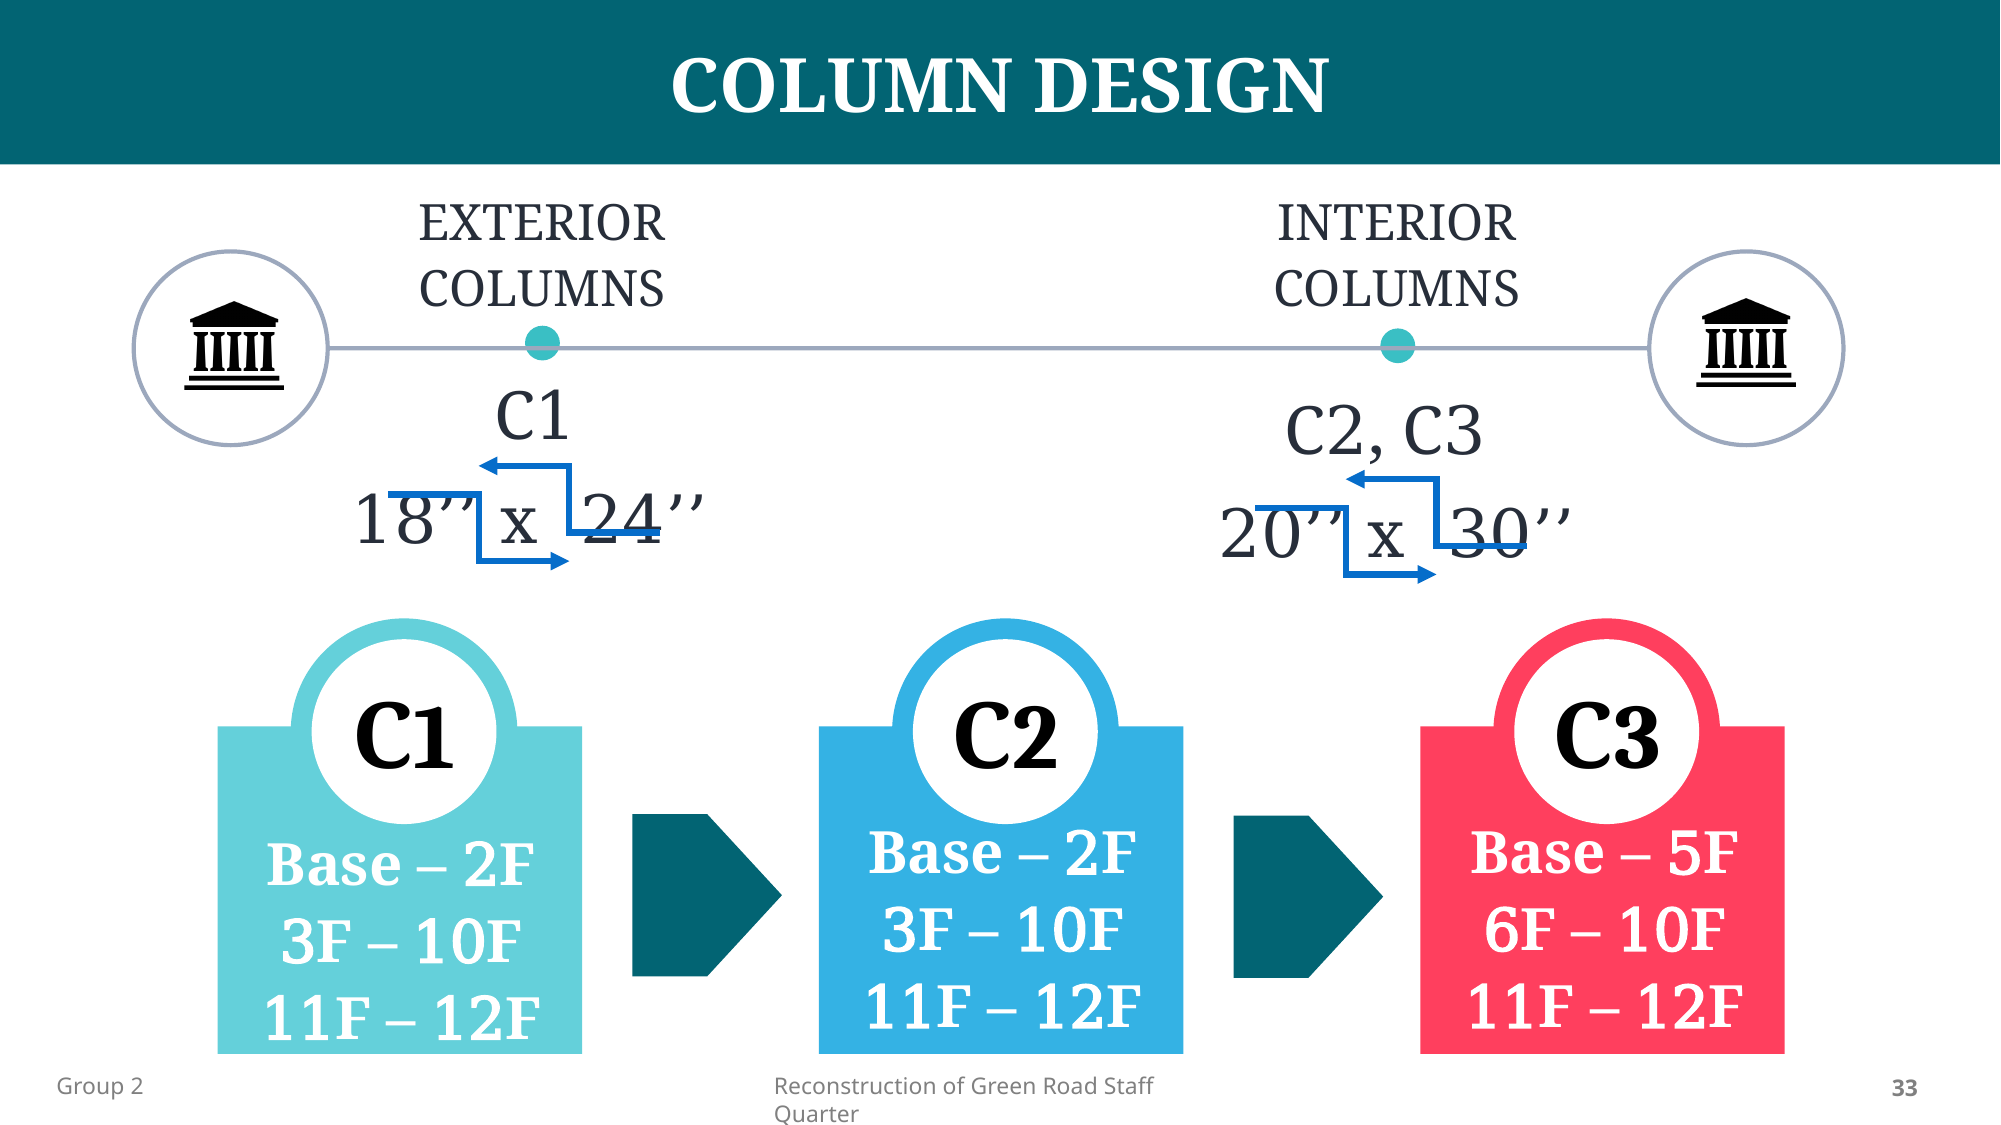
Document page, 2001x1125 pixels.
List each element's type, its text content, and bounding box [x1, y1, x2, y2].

text_box [818, 726, 1184, 1054]
text_box C2, C3 [1269, 380, 1501, 473]
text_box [1363, 311, 1432, 380]
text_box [508, 309, 577, 377]
text_box INTERIOR COLUMNS [1203, 176, 1591, 324]
text_box [632, 814, 782, 977]
picture [177, 288, 291, 403]
text_box EXTERIOR COLUMNS [348, 176, 736, 324]
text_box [41, 1064, 1943, 1110]
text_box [336, 461, 724, 562]
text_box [891, 618, 1120, 846]
text_box [133, 251, 328, 446]
text_box [1233, 815, 1384, 978]
text_box Base – 5F 6F – 10F 11F – 12F [1446, 808, 1764, 1040]
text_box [1493, 618, 1721, 846]
text_box [217, 726, 583, 1054]
text_box [1649, 251, 1844, 446]
text_box COLUMN DESIGN [0, 0, 2000, 167]
text_box [1420, 726, 1785, 1054]
text_box C1 [479, 365, 593, 460]
picture [1689, 286, 1804, 400]
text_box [1203, 474, 1591, 575]
text_box Base – 2F 3F – 10F 11F – 12F [242, 819, 560, 1051]
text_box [290, 618, 518, 846]
text_box Base – 2F 3F – 10F 11F – 12F [844, 808, 1162, 1040]
